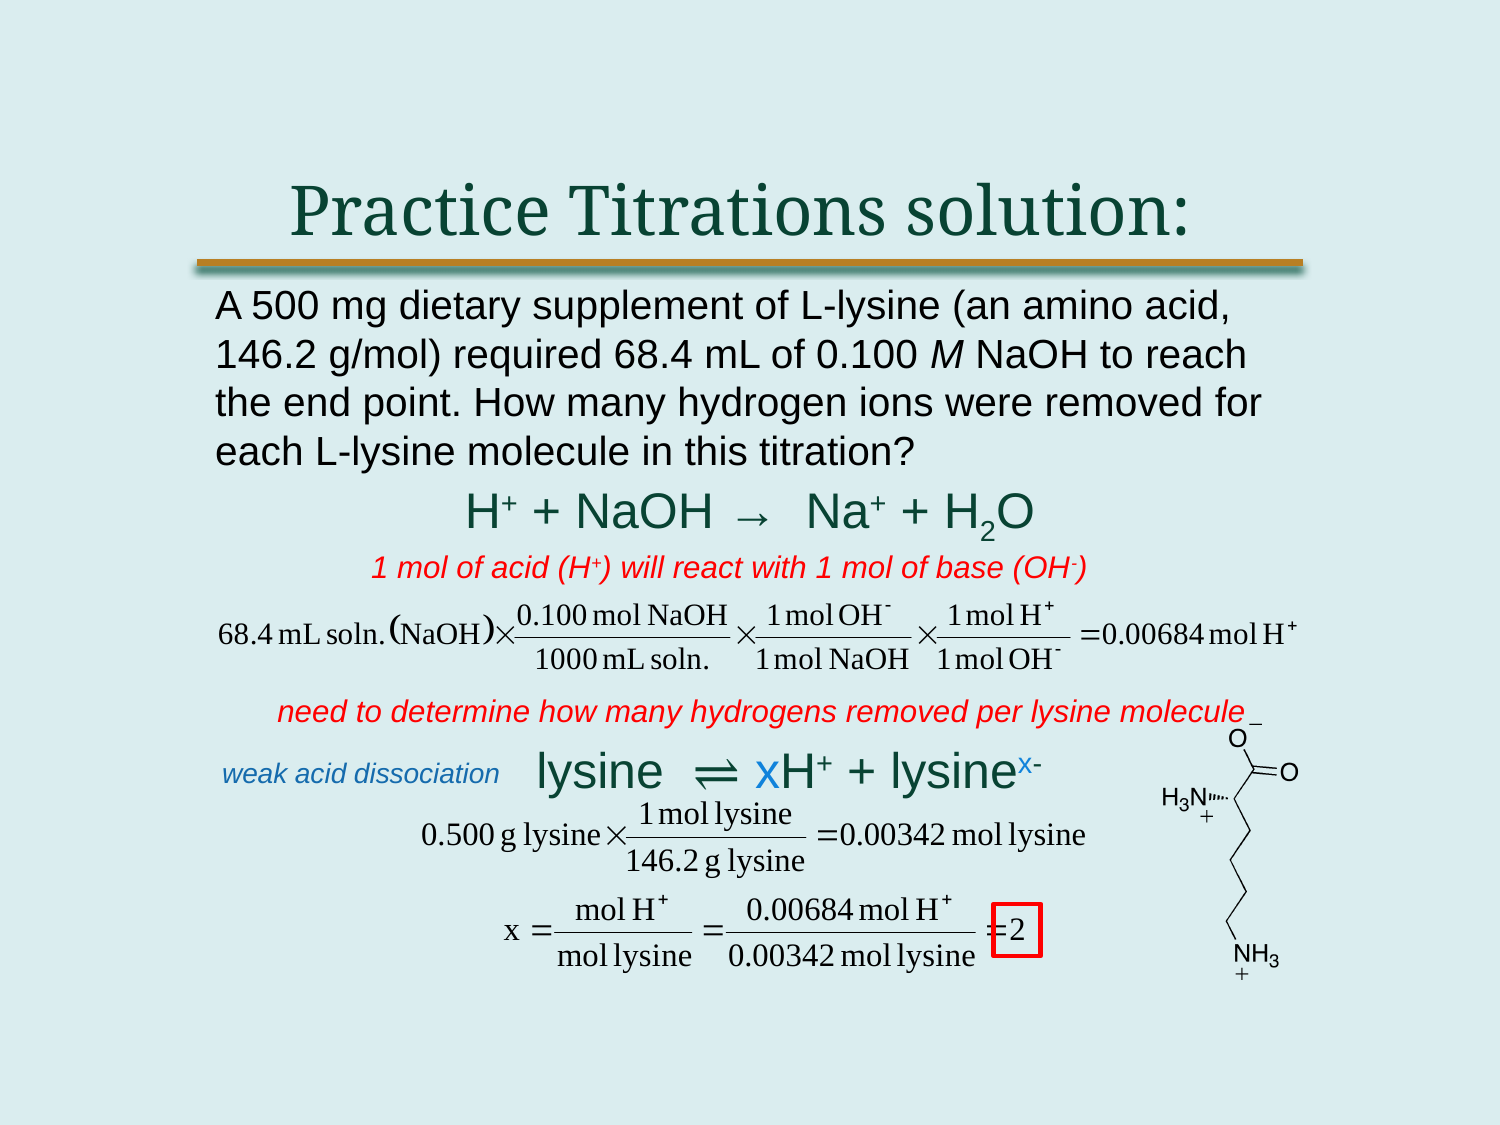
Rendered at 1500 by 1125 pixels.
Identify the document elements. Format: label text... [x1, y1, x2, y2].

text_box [497, 883, 1031, 980]
text_box need to determine how many hydrogens removed per lysine molecule [262, 684, 902, 737]
picture [907, 539, 1303, 590]
text_box lysine ⇌ xH+ + lysinex- [500, 731, 902, 792]
text_box H+ + NaOH → Na+ + H2O [290, 471, 1210, 565]
text_box weak acid dissociation [207, 748, 517, 797]
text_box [213, 590, 1304, 677]
picture [907, 677, 1304, 986]
text_box 1 mol of acid (H+) will react with 1 mol of base (OH-) [356, 540, 905, 588]
text_box Practice Titrations solution: [187, 159, 1313, 272]
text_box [416, 793, 1091, 884]
title A 500 mg dietary supplement of l-lysine (an amino acid, 146.2 g/mol) required 68.4 mL of 0.100 M NaOH to reach the end point. How many hydrogen ions were removed for each l-lysine molecule in this titration? [200, 278, 1307, 450]
